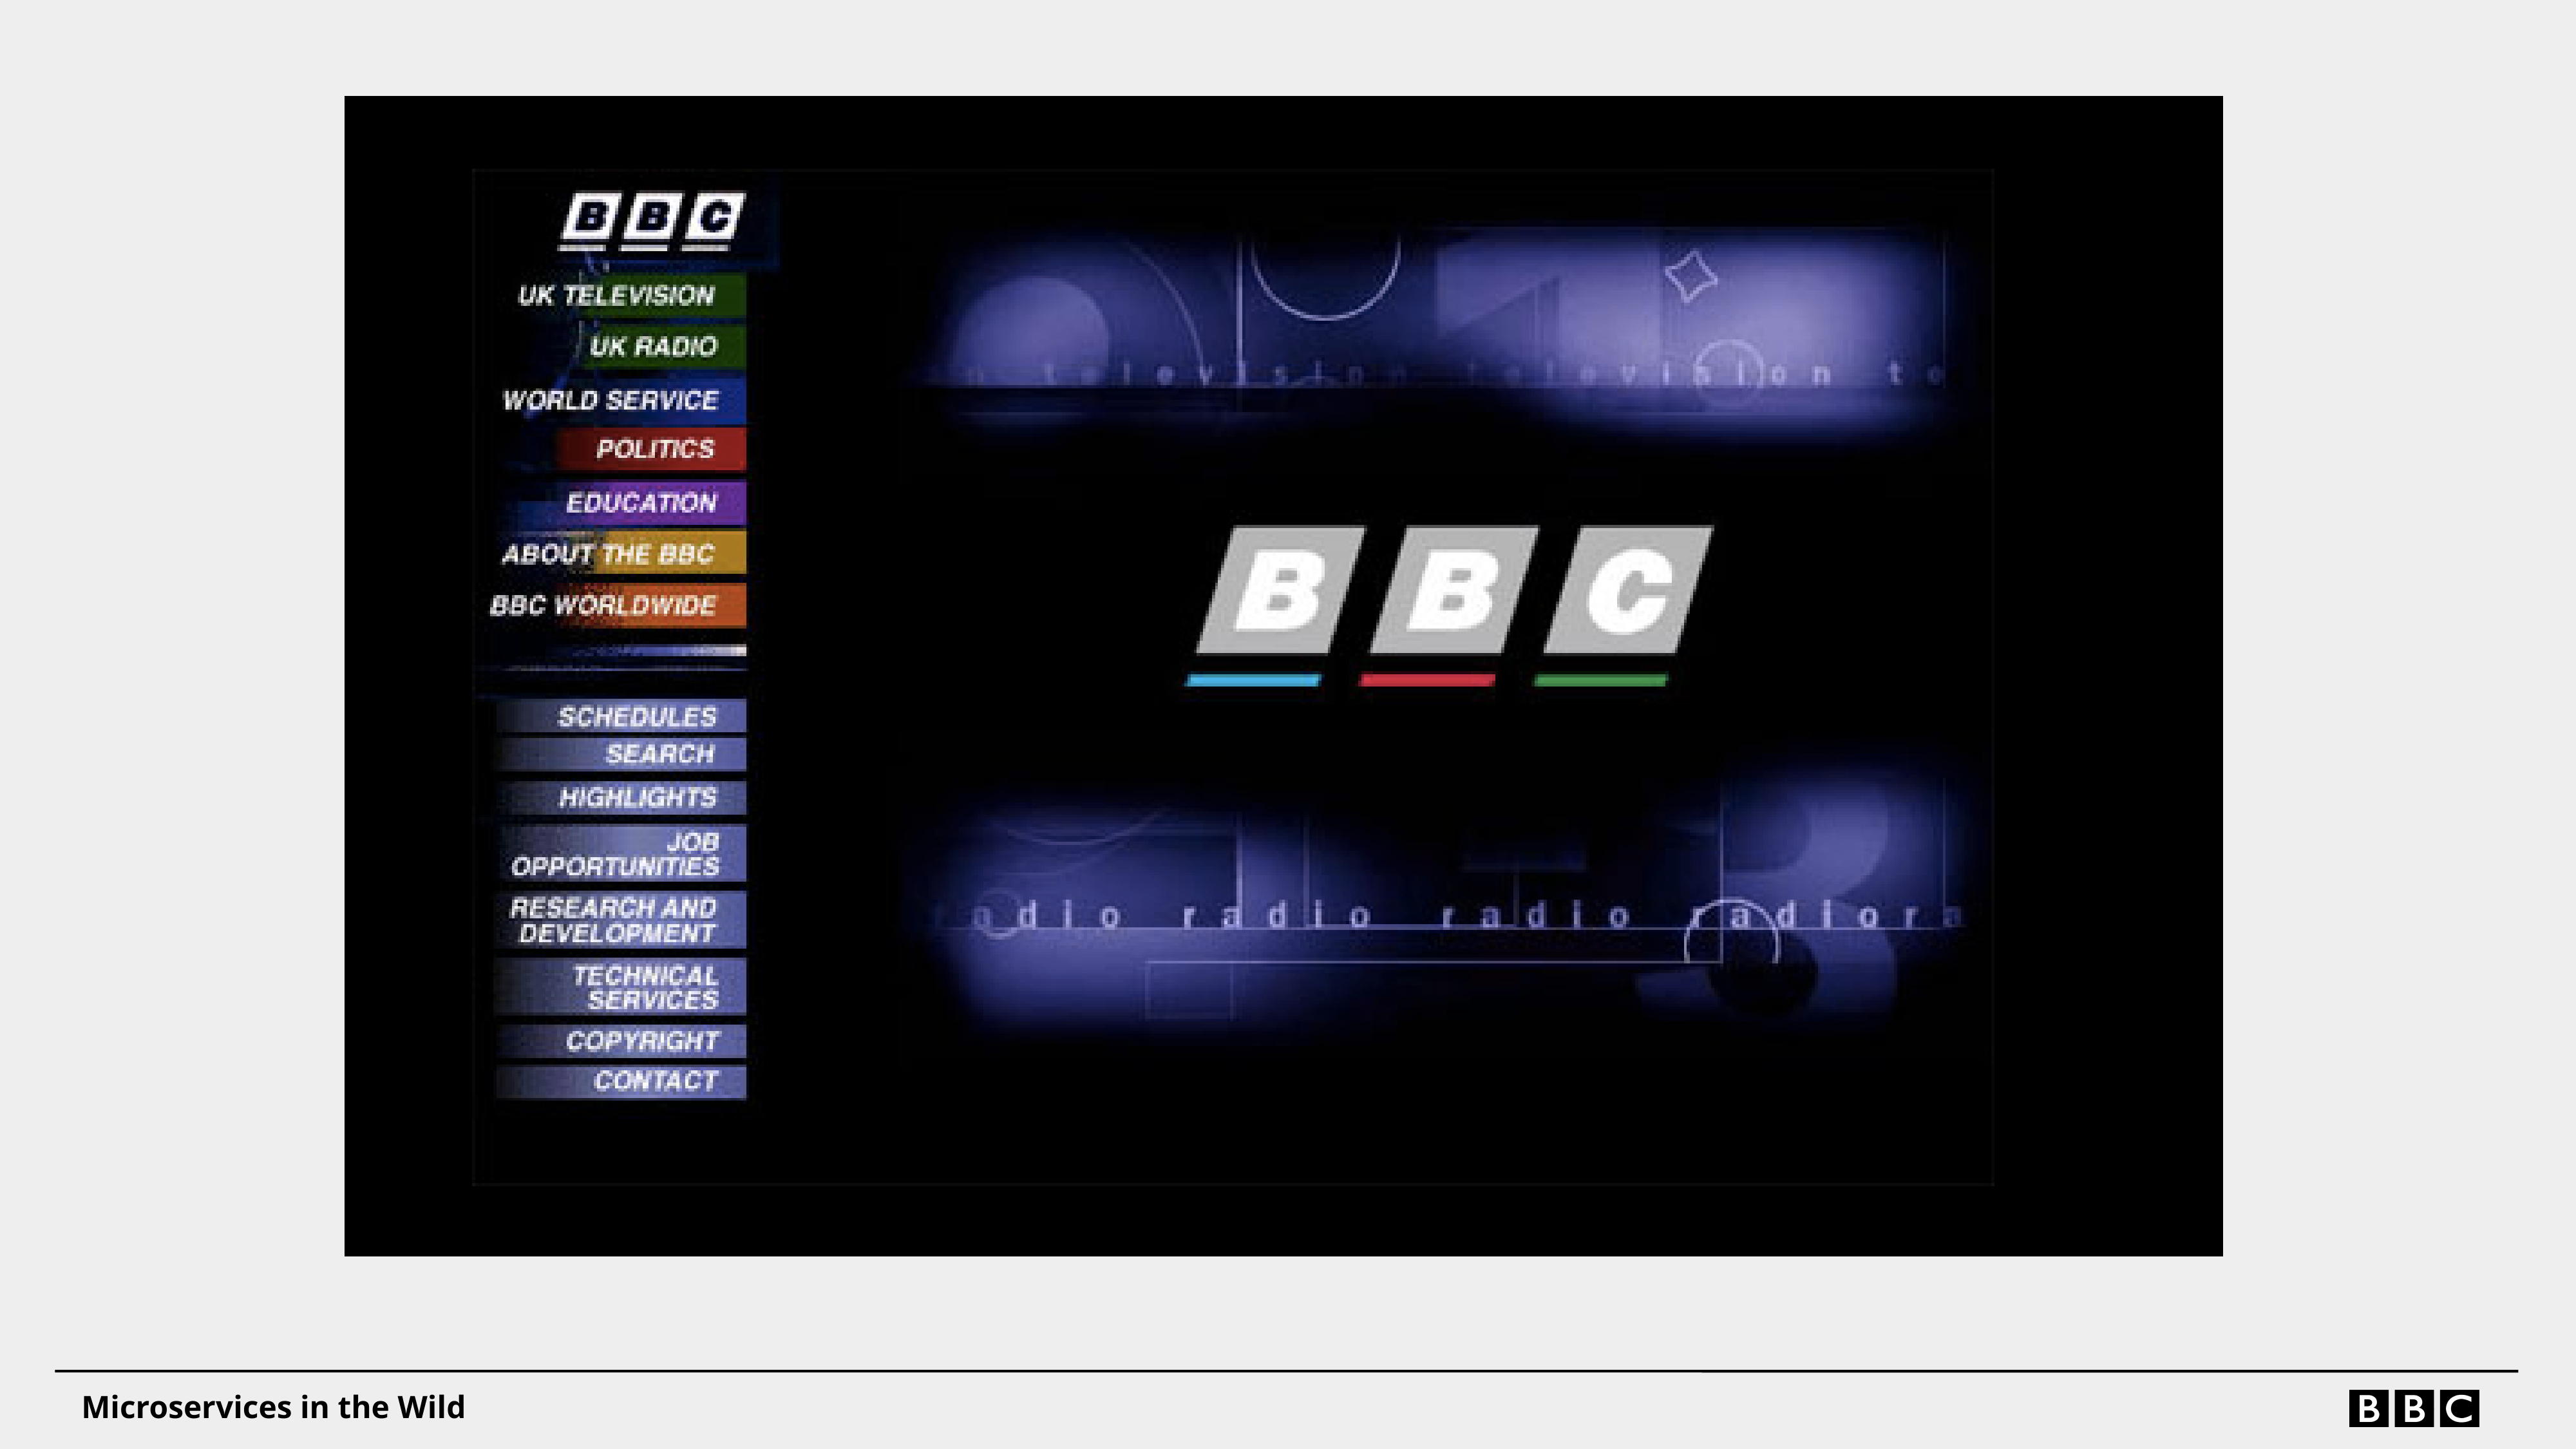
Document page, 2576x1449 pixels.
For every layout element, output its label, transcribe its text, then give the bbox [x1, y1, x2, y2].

picture [344, 96, 2223, 1257]
picture [2349, 1389, 2479, 1427]
text_box Microservices in the Wild [73, 1379, 1368, 1433]
